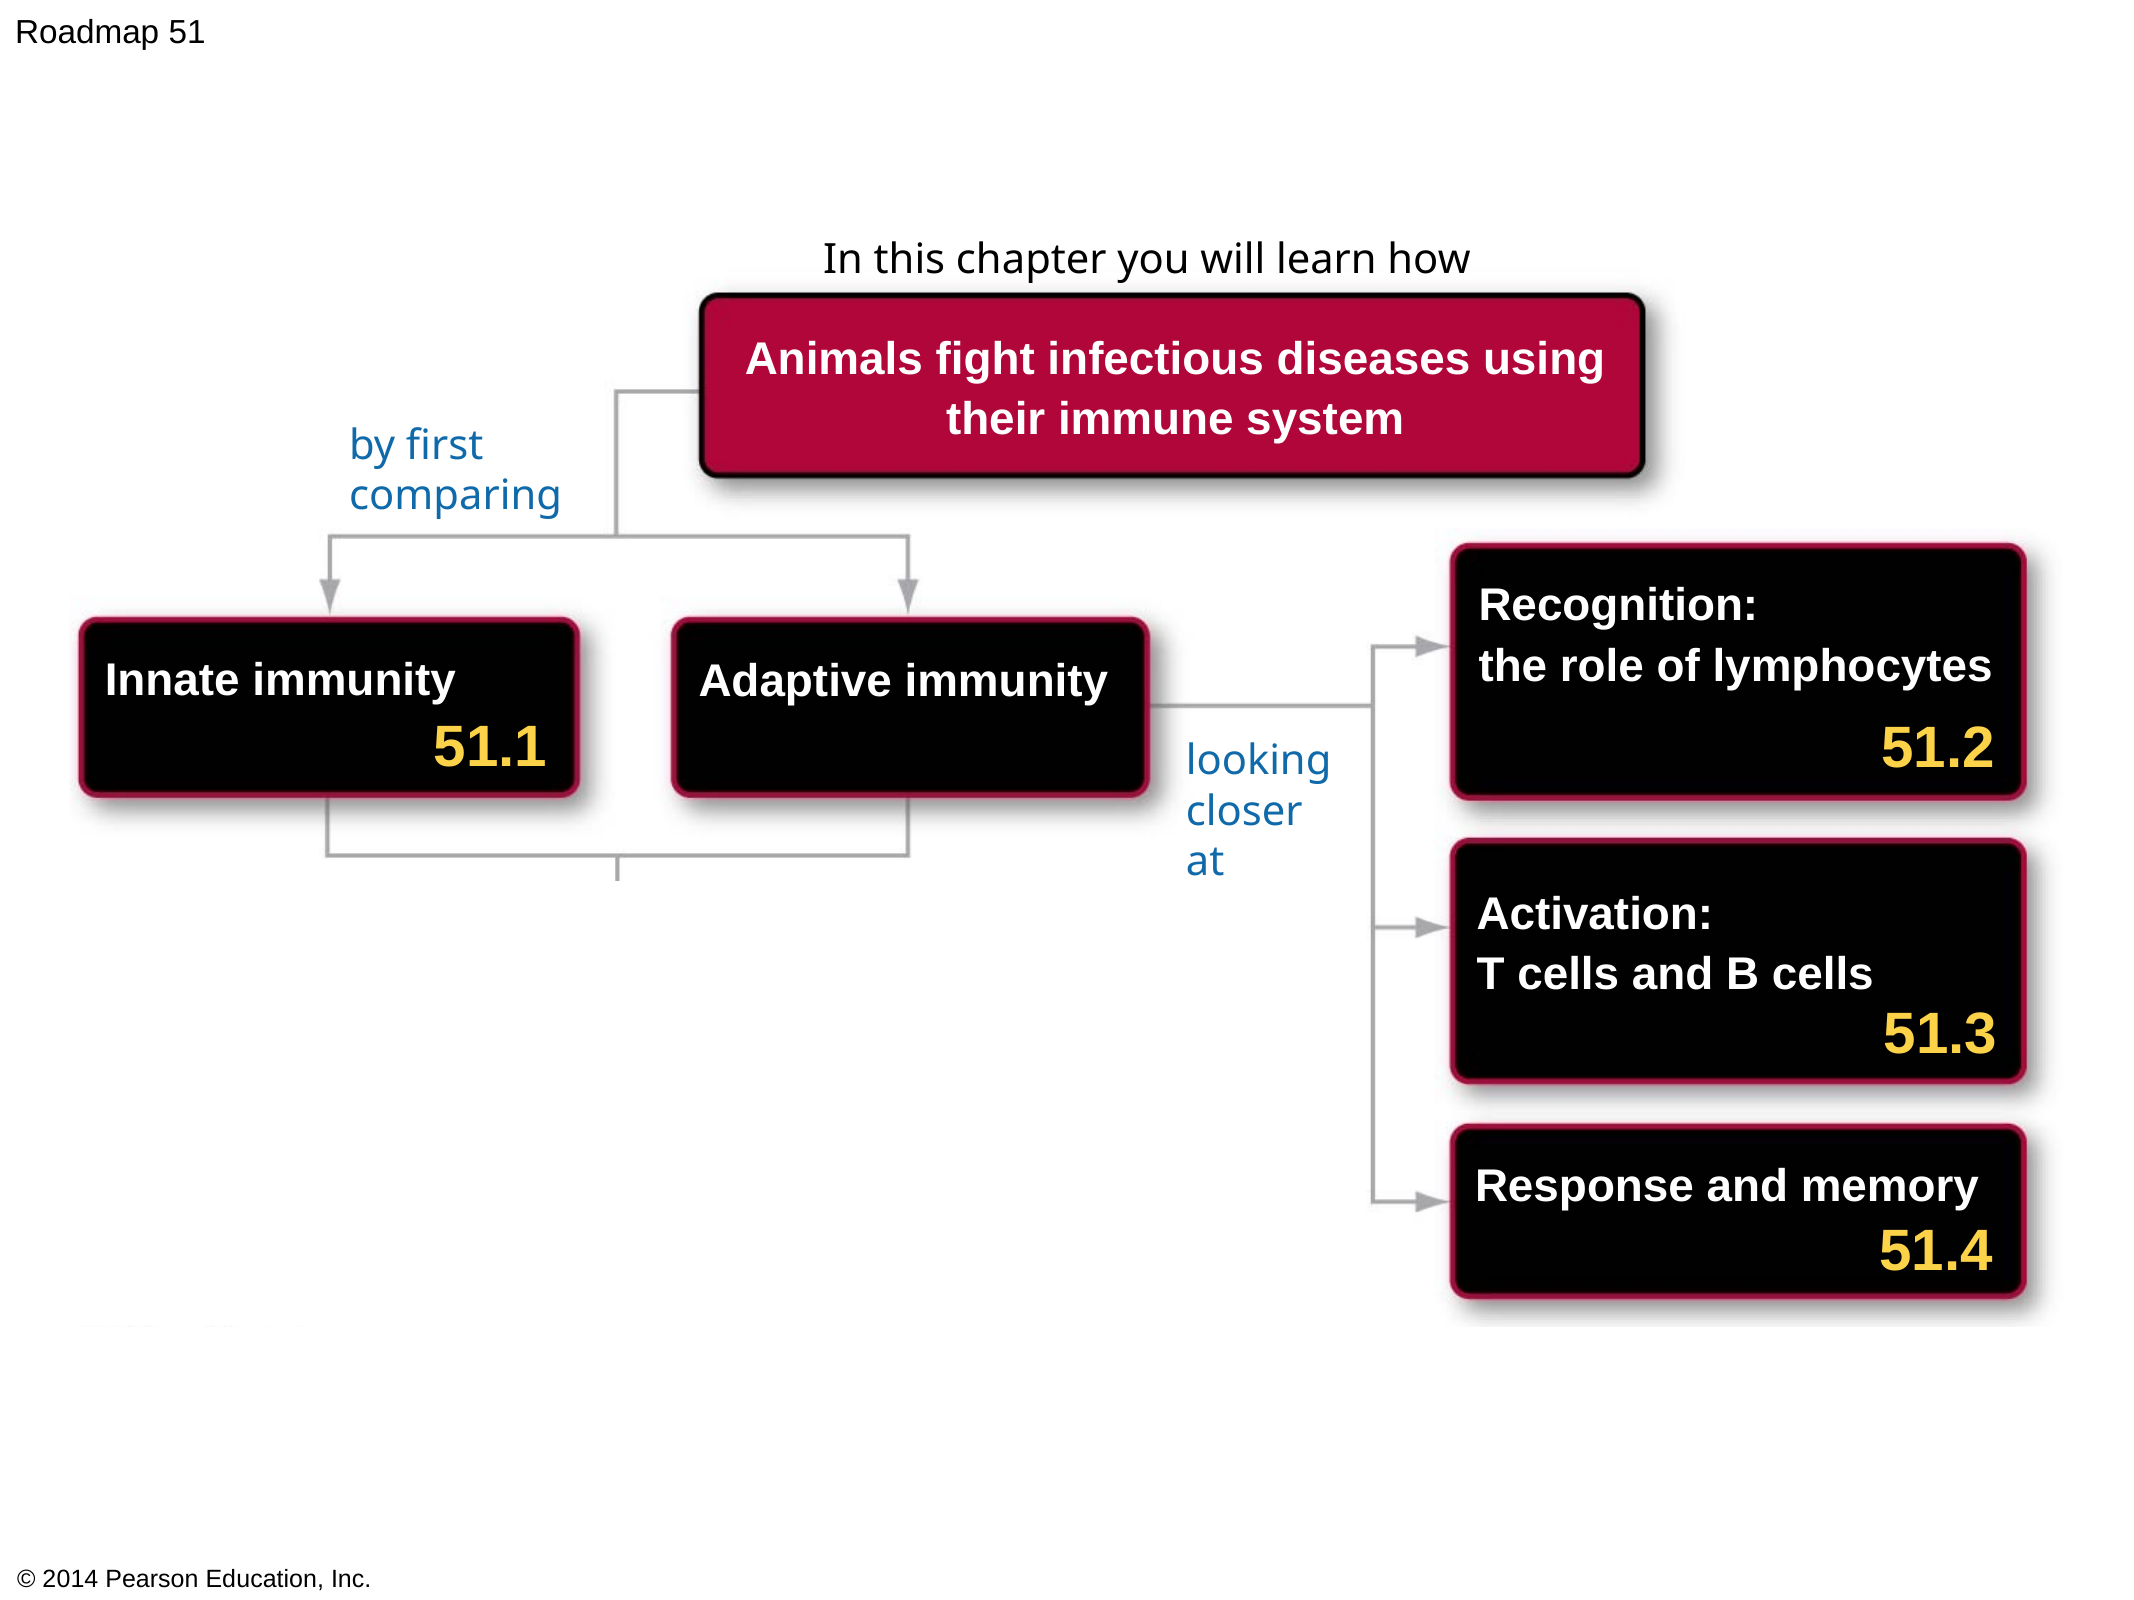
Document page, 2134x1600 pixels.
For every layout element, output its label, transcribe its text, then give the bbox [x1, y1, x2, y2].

title Roadmap 51 [3, 0, 1457, 72]
picture [69, 233, 2064, 1327]
